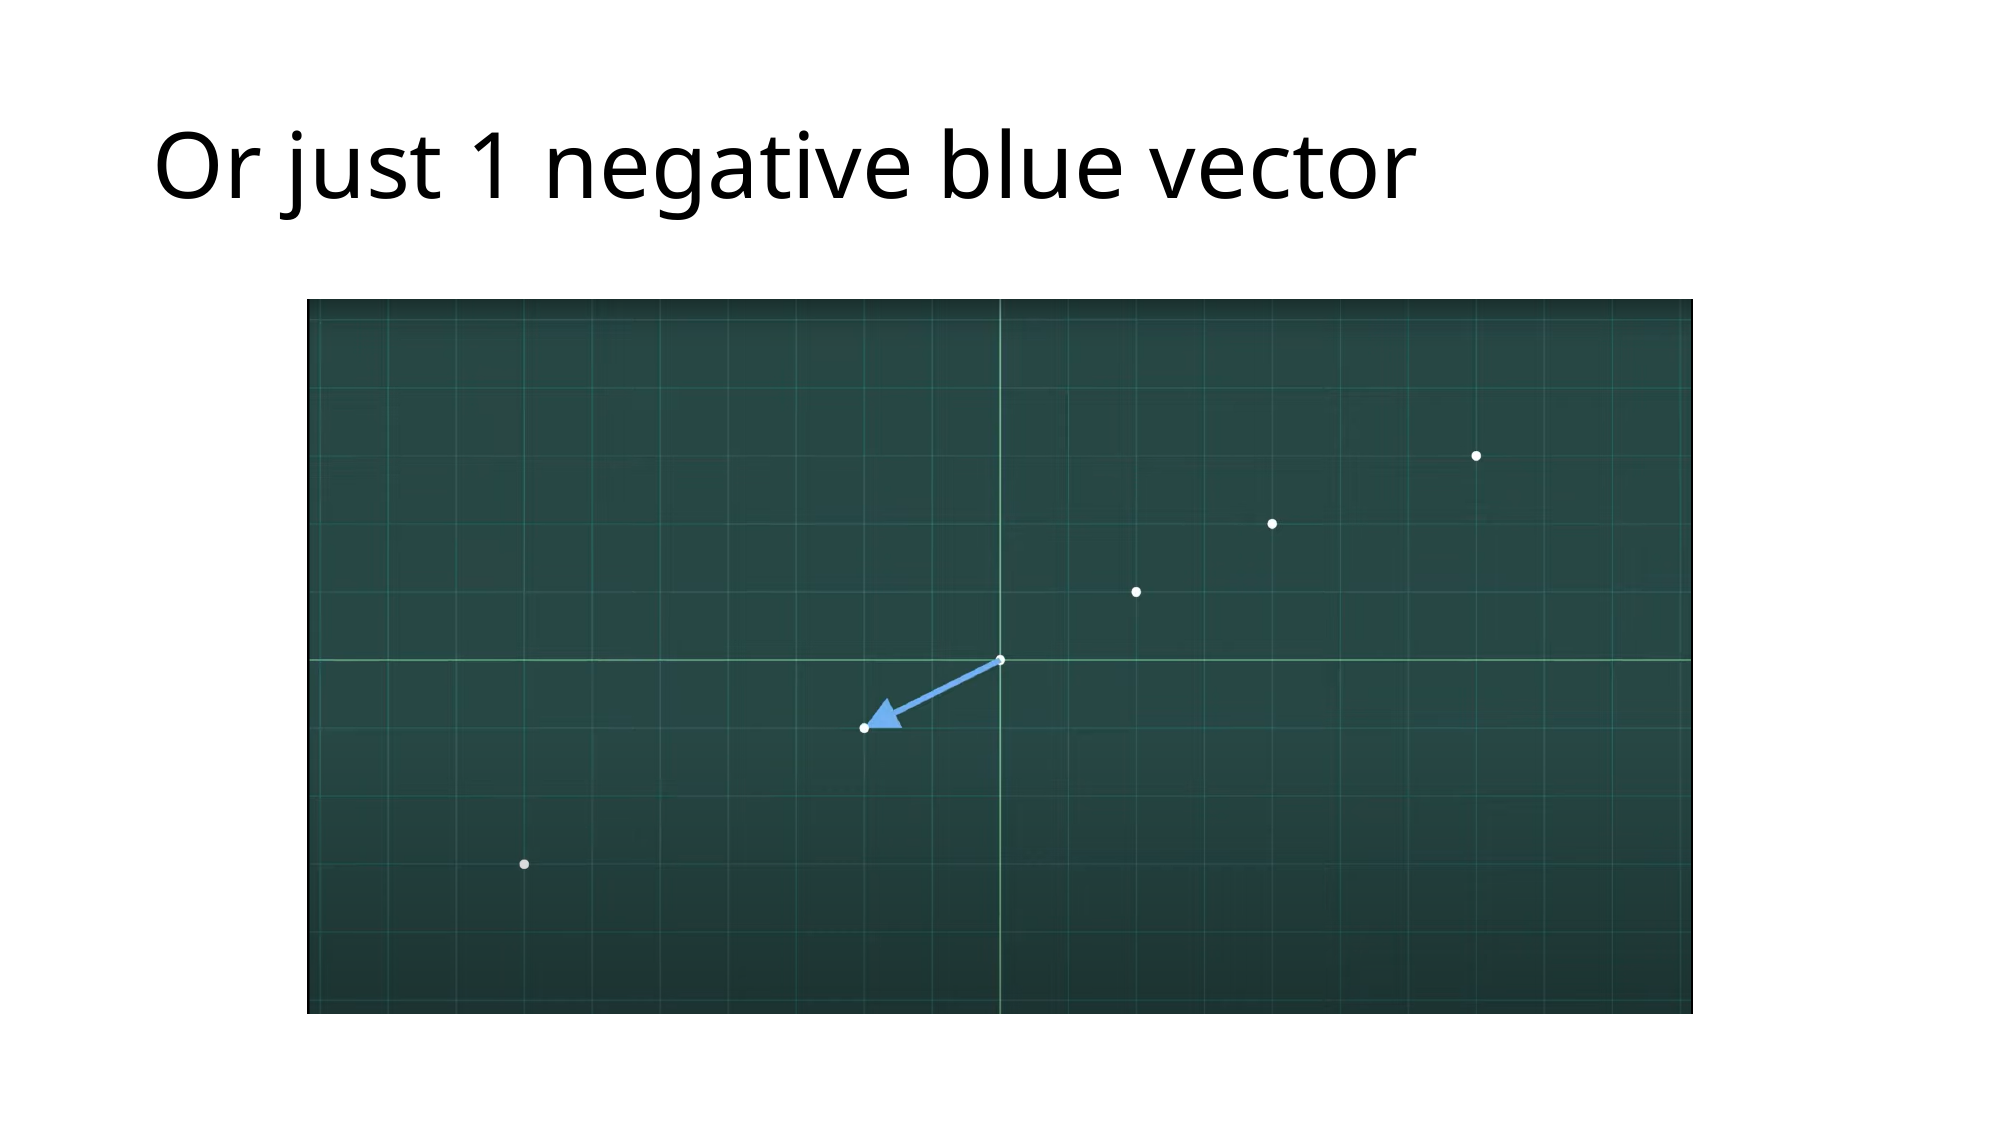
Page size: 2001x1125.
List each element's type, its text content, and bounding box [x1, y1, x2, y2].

title Or just 1 negative blue vector [137, 59, 1863, 278]
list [307, 299, 1693, 1014]
